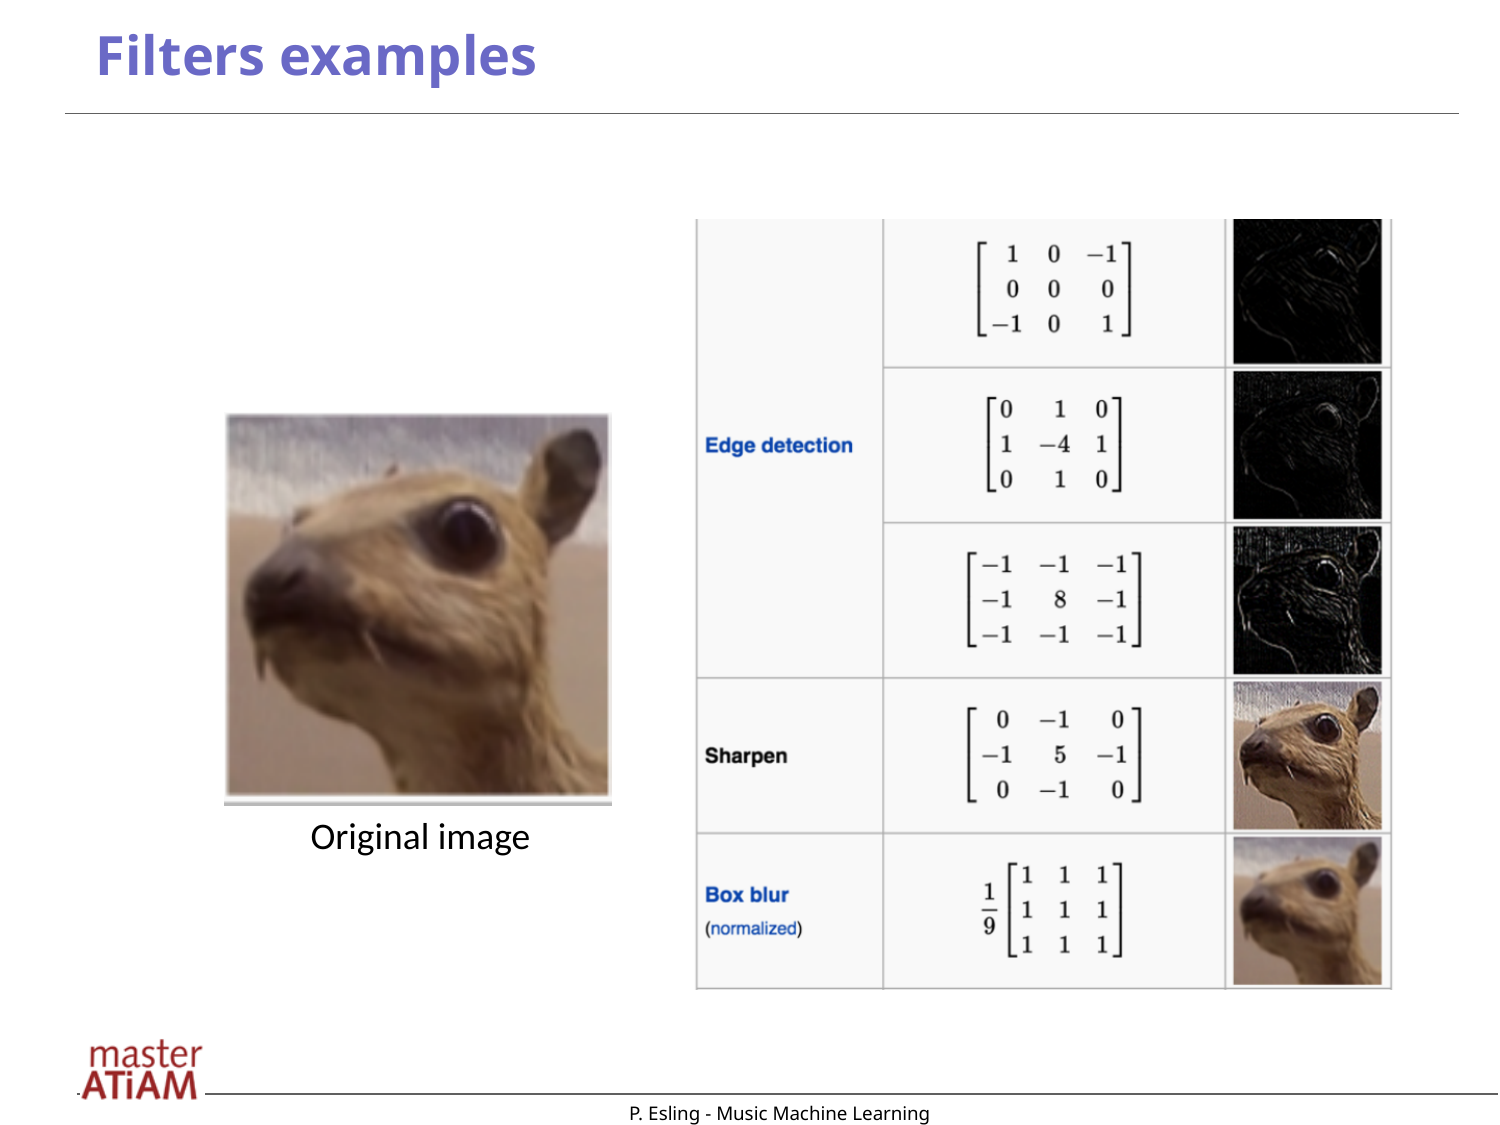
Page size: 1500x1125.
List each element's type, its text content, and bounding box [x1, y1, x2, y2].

footer P. Esling - Music Machine Learning [194, 1093, 1365, 1125]
picture [224, 411, 612, 806]
picture [80, 1038, 205, 1101]
text_box Original image [295, 815, 546, 865]
picture [652, 218, 1437, 991]
title Filters examples [80, 0, 1259, 108]
